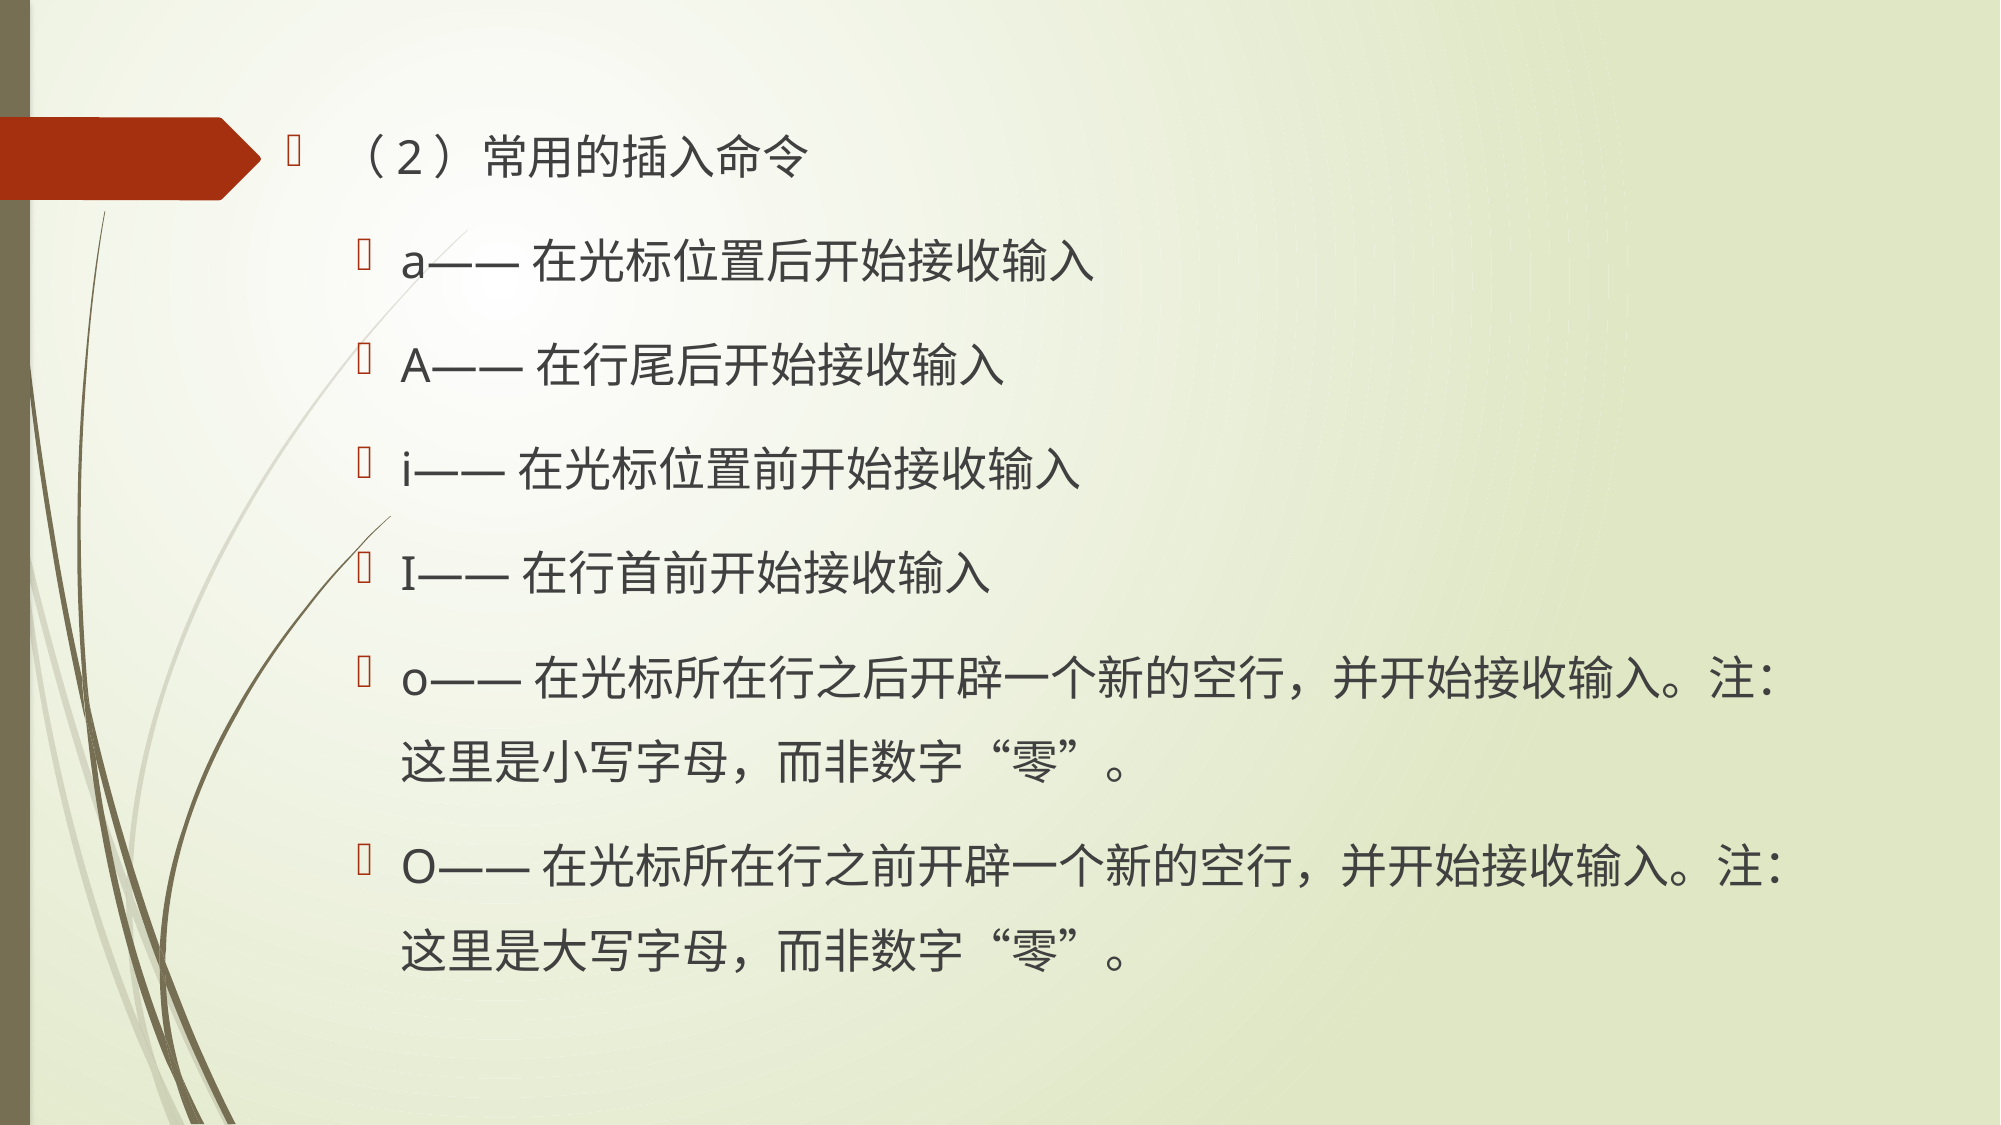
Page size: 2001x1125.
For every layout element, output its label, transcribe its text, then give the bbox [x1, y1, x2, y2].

list （2）常用的插入命令 a——在光标位置后开始接收输入 A——在行尾后开始接收输入 i——在光标位置前开始接收输入 I——在行首前开始接收输入 o——在光标所在行之后开辟一个新的空行，并开始接收输入。注：这里是小写字母，而非数字“零”。 O——在光标所在行之前开辟一个新的空行，并开始接收输入。注：这里是大写字母，而非数字“零”。 [271, 91, 1846, 988]
